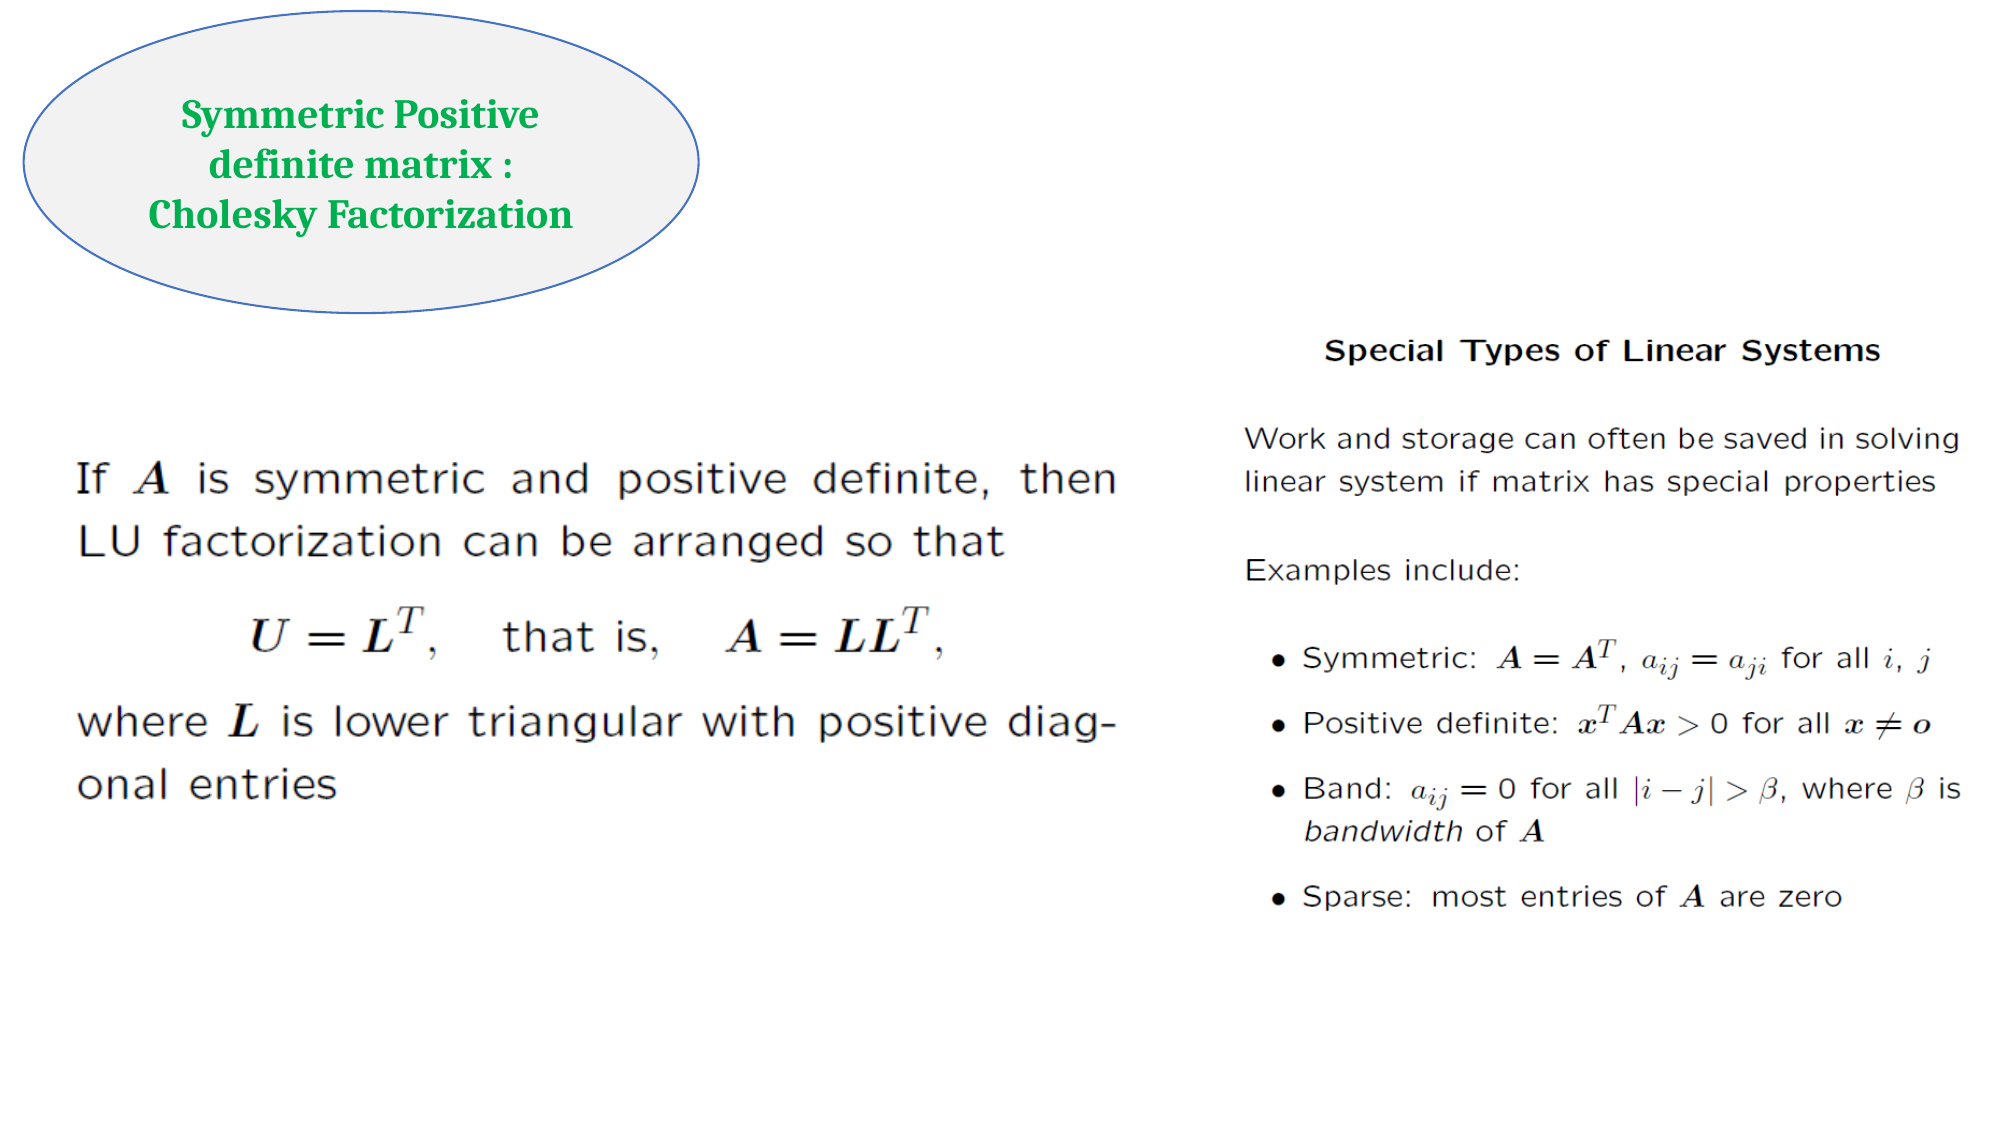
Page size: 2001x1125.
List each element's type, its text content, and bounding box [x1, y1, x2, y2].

picture [1222, 297, 2000, 940]
text_box Symmetric Positive definite matrix : Cholesky Factorization [22, 9, 700, 315]
picture [51, 439, 1147, 812]
